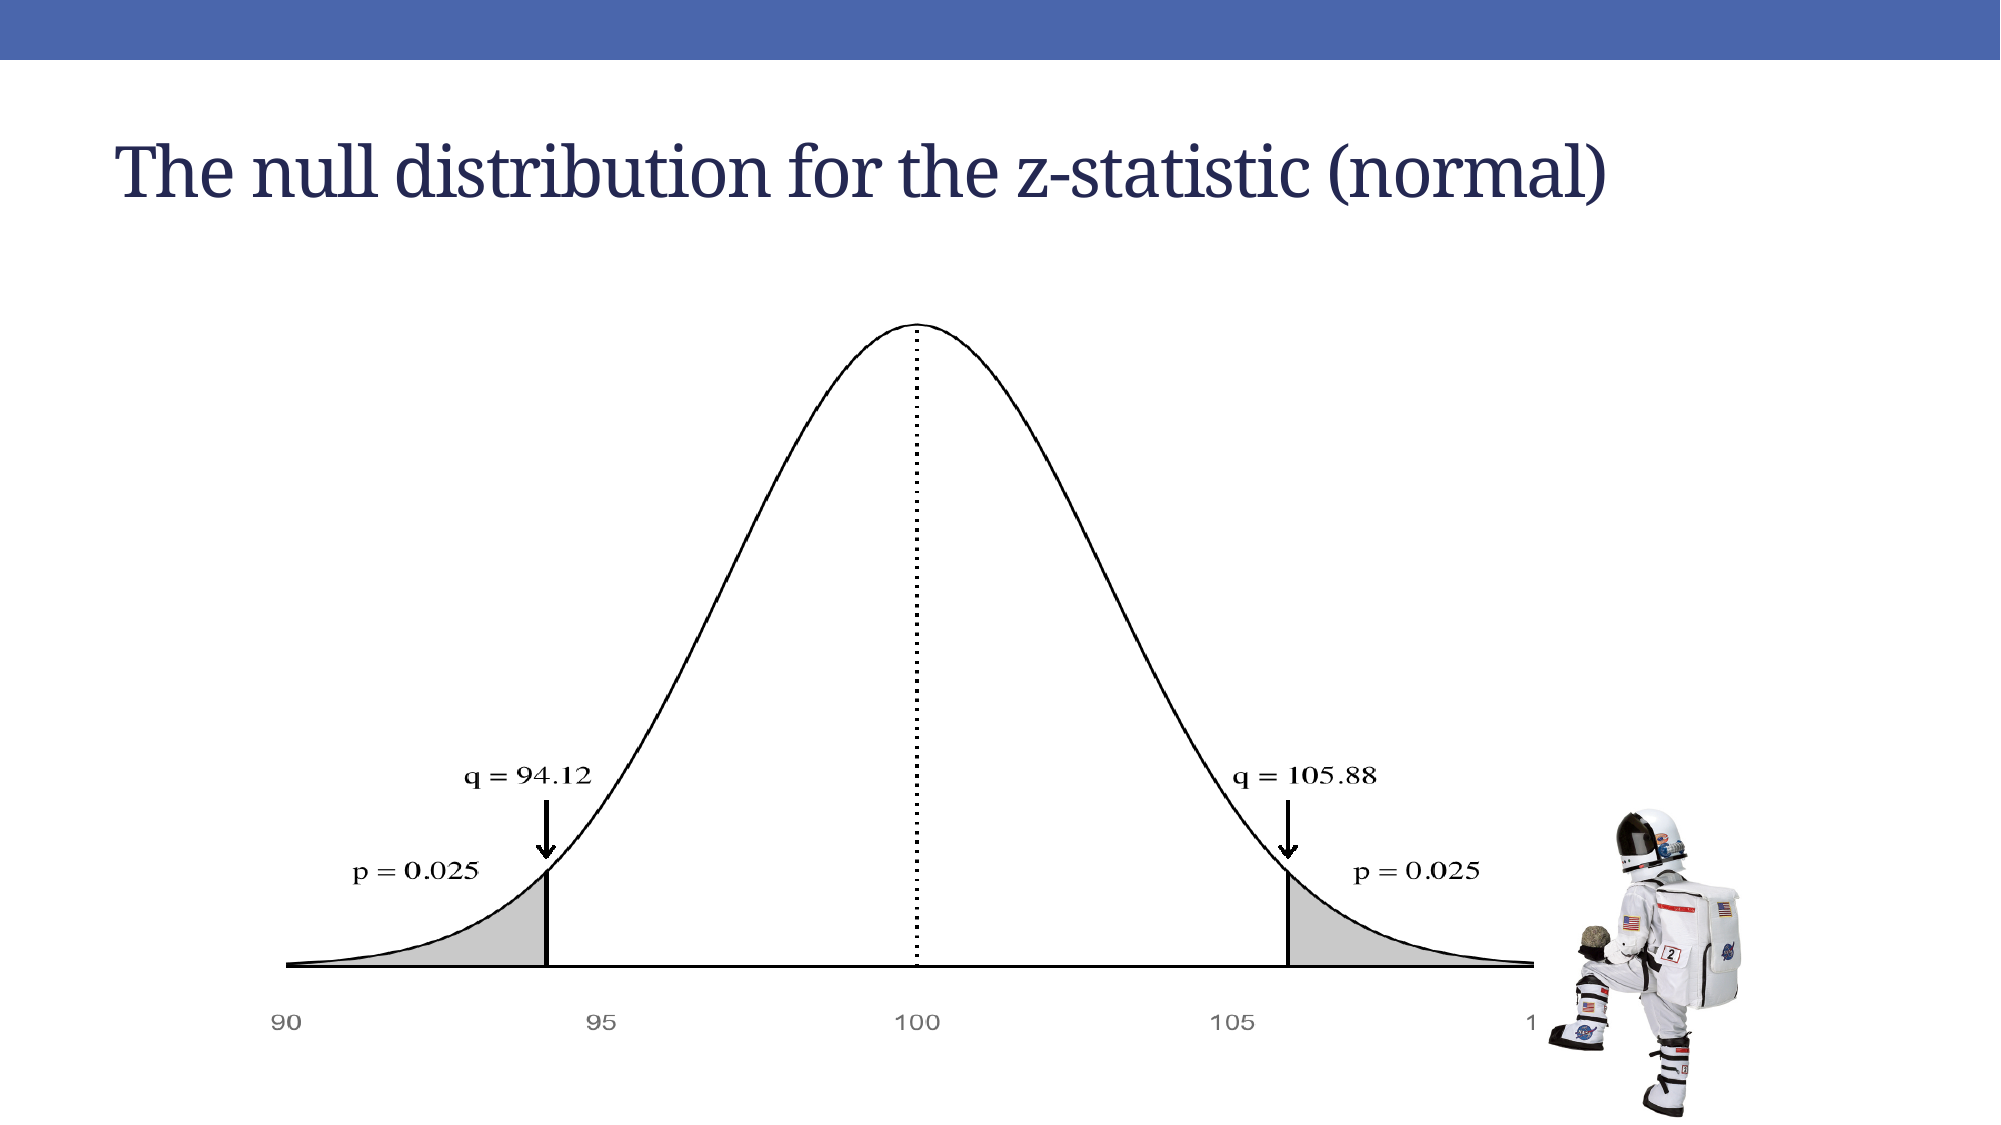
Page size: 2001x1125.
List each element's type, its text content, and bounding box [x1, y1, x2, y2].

picture [1534, 799, 1751, 1125]
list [6, 260, 1808, 1061]
title The null distribution for the z-statistic (normal) [99, 87, 1900, 250]
